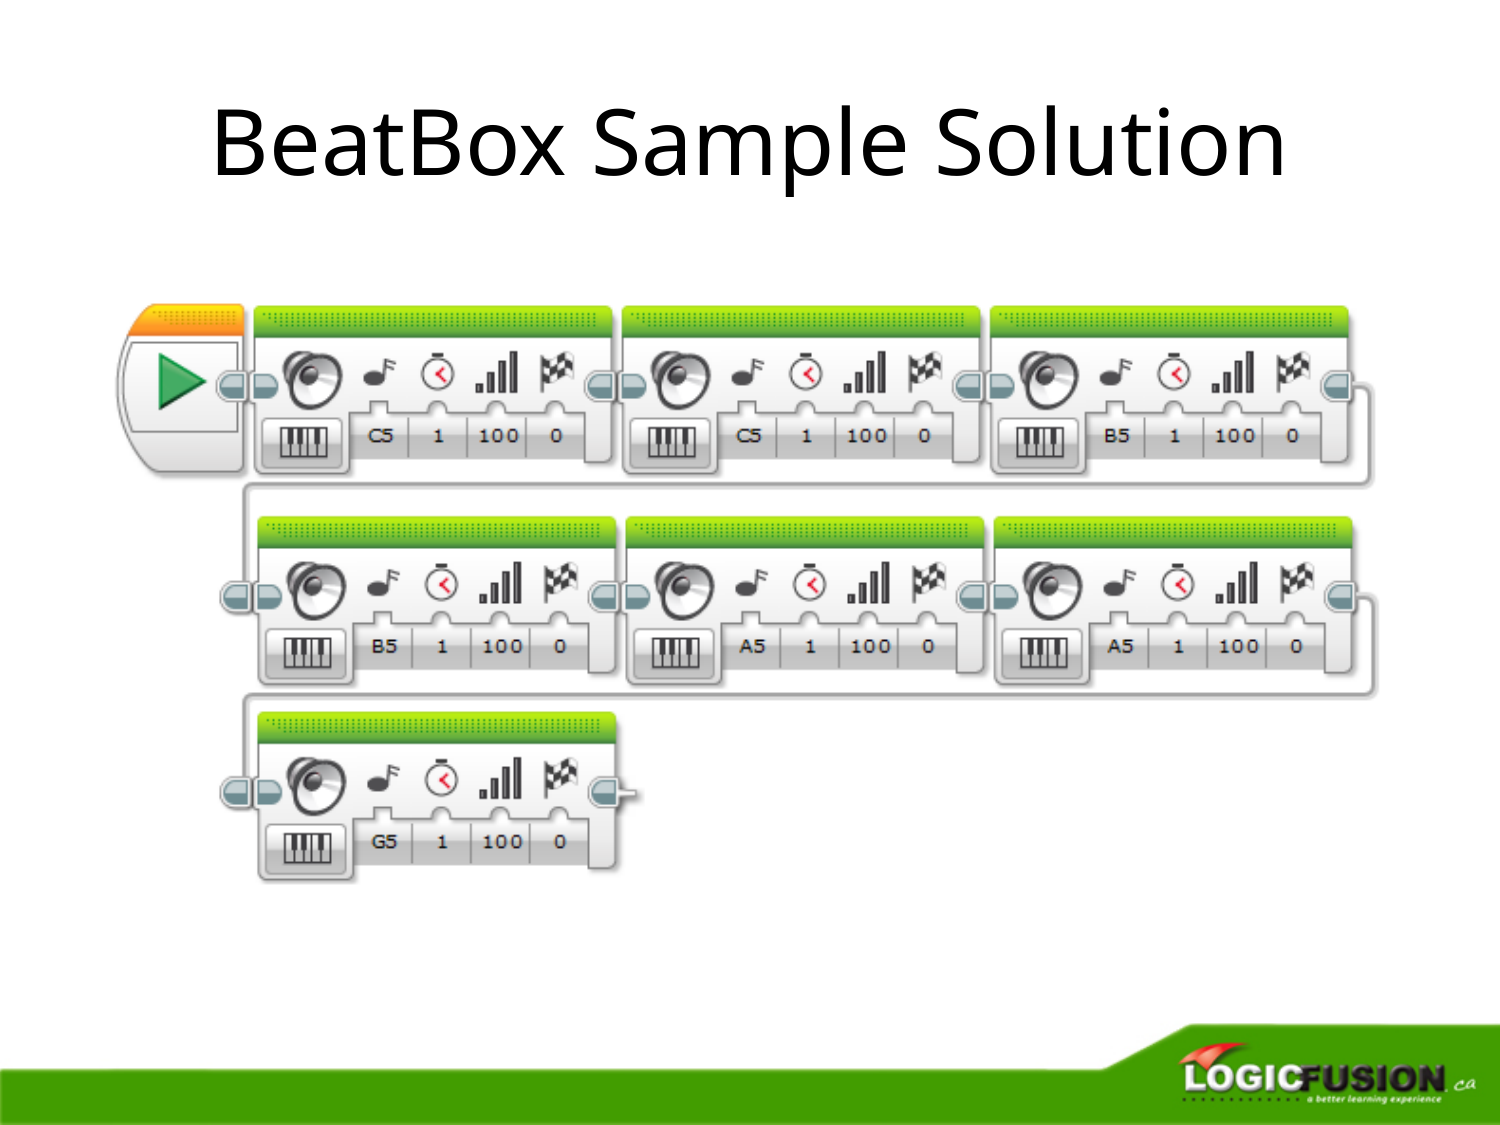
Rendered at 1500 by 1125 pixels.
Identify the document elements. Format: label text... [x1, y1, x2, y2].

title BeatBox Sample Solution [74, 44, 1426, 233]
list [87, 274, 1391, 913]
picture [0, 0, 1500, 1125]
